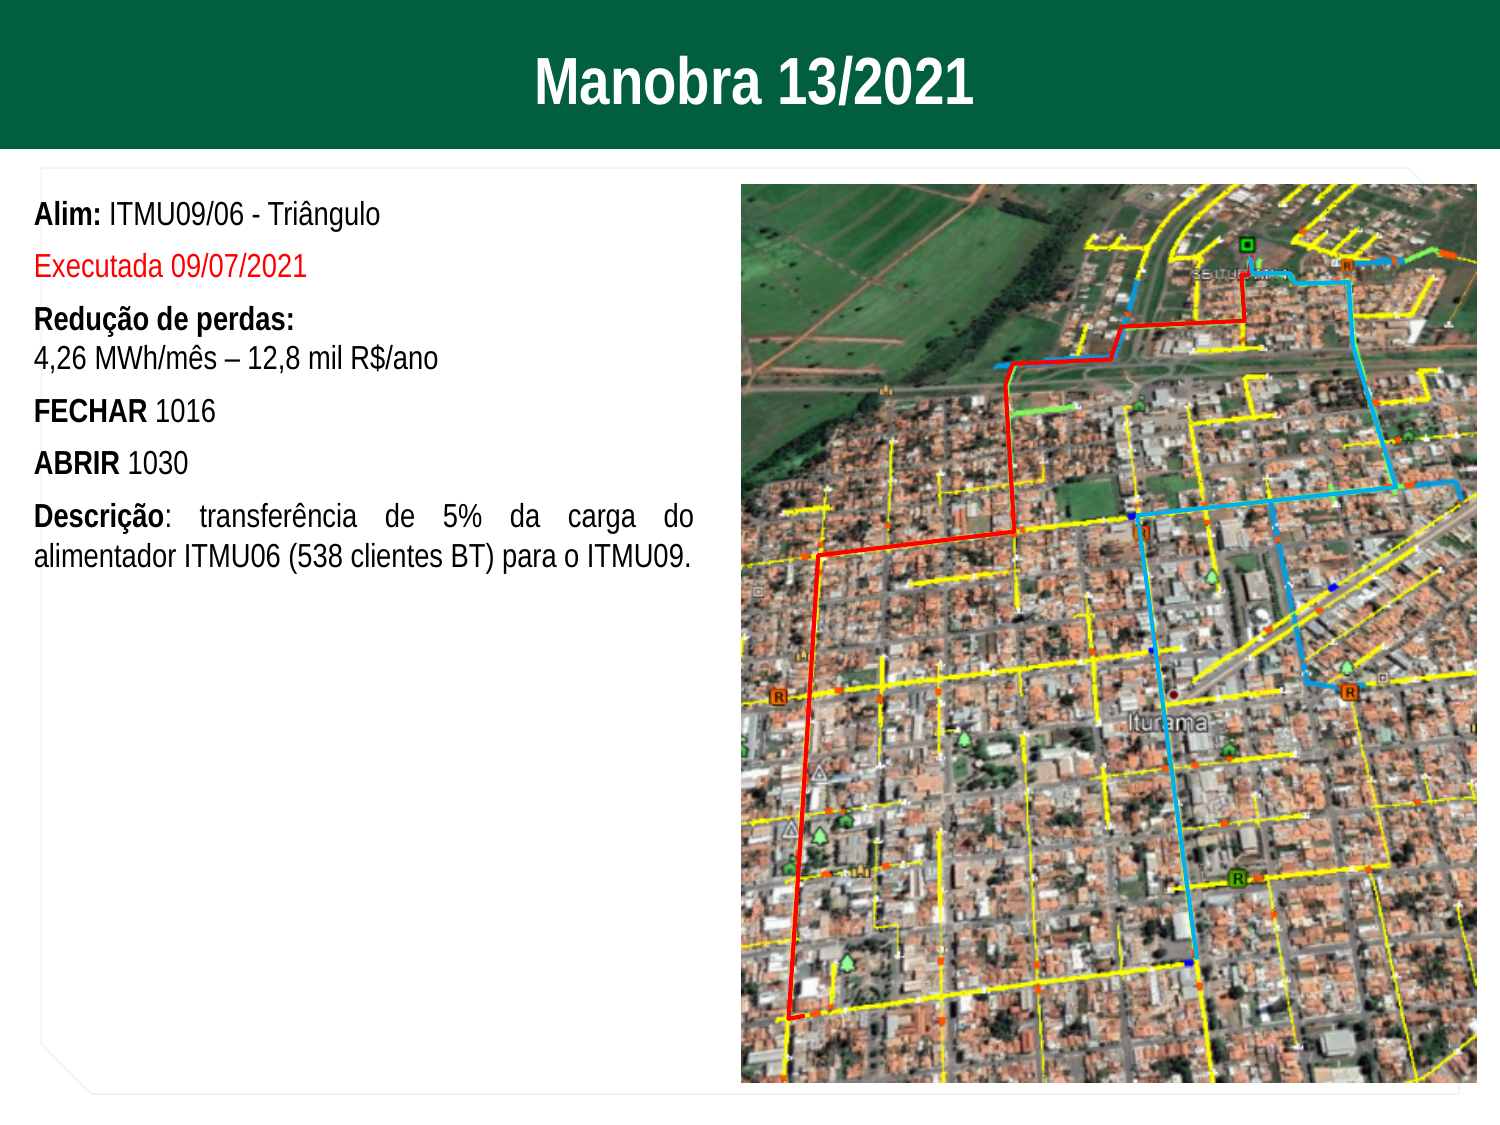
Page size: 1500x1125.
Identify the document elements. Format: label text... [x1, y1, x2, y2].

picture [0, 0, 1500, 149]
title Manobra 13/2021 [51, 19, 1459, 138]
list Alim: ITMU09/06 - Triângulo Executada 09/07/2021 Redução de perdas: 4,26 MWh/mês – 12,8 mil R$/ano FECHAR 1016 ABRIR 1030 Descrição: transferência de 5% da carga do alimentador ITMU06 (538 clientes BT) para o ITMU09. [18, 184, 710, 244]
picture [740, 184, 1477, 1083]
